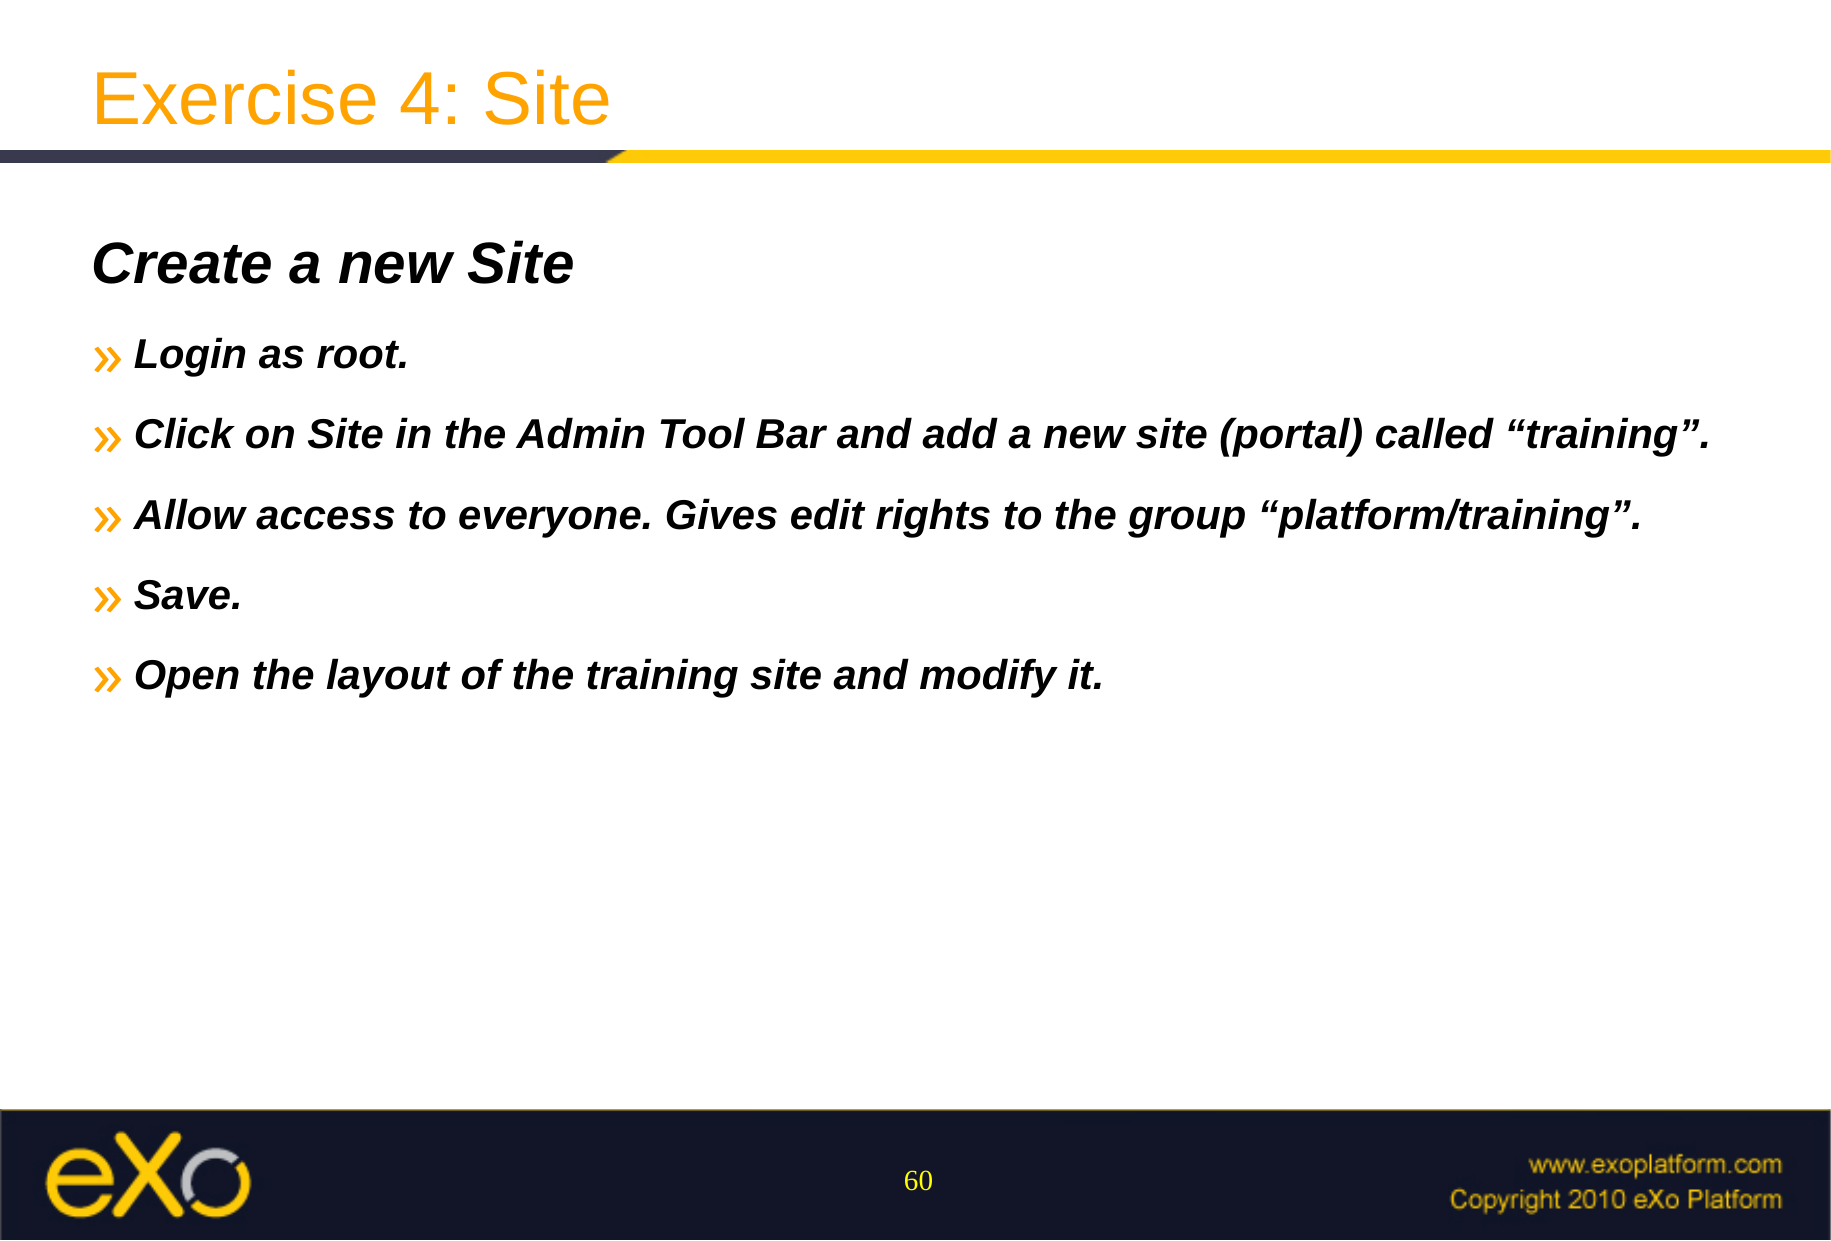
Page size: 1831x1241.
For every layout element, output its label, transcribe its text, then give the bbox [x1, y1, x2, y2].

picture [0, 1109, 1831, 1240]
text_box Create a new Site Login as root. Click on Site in the Admin Tool Bar and add a new site (portal) called “training”. Allow access to everyone. Gives edit rights to the group “platform/training”. Save. Open the layout of the training site and modify it. [91, 232, 1739, 1070]
text_box Exercise 4: Site [91, 49, 1739, 151]
picture [0, 150, 1831, 163]
